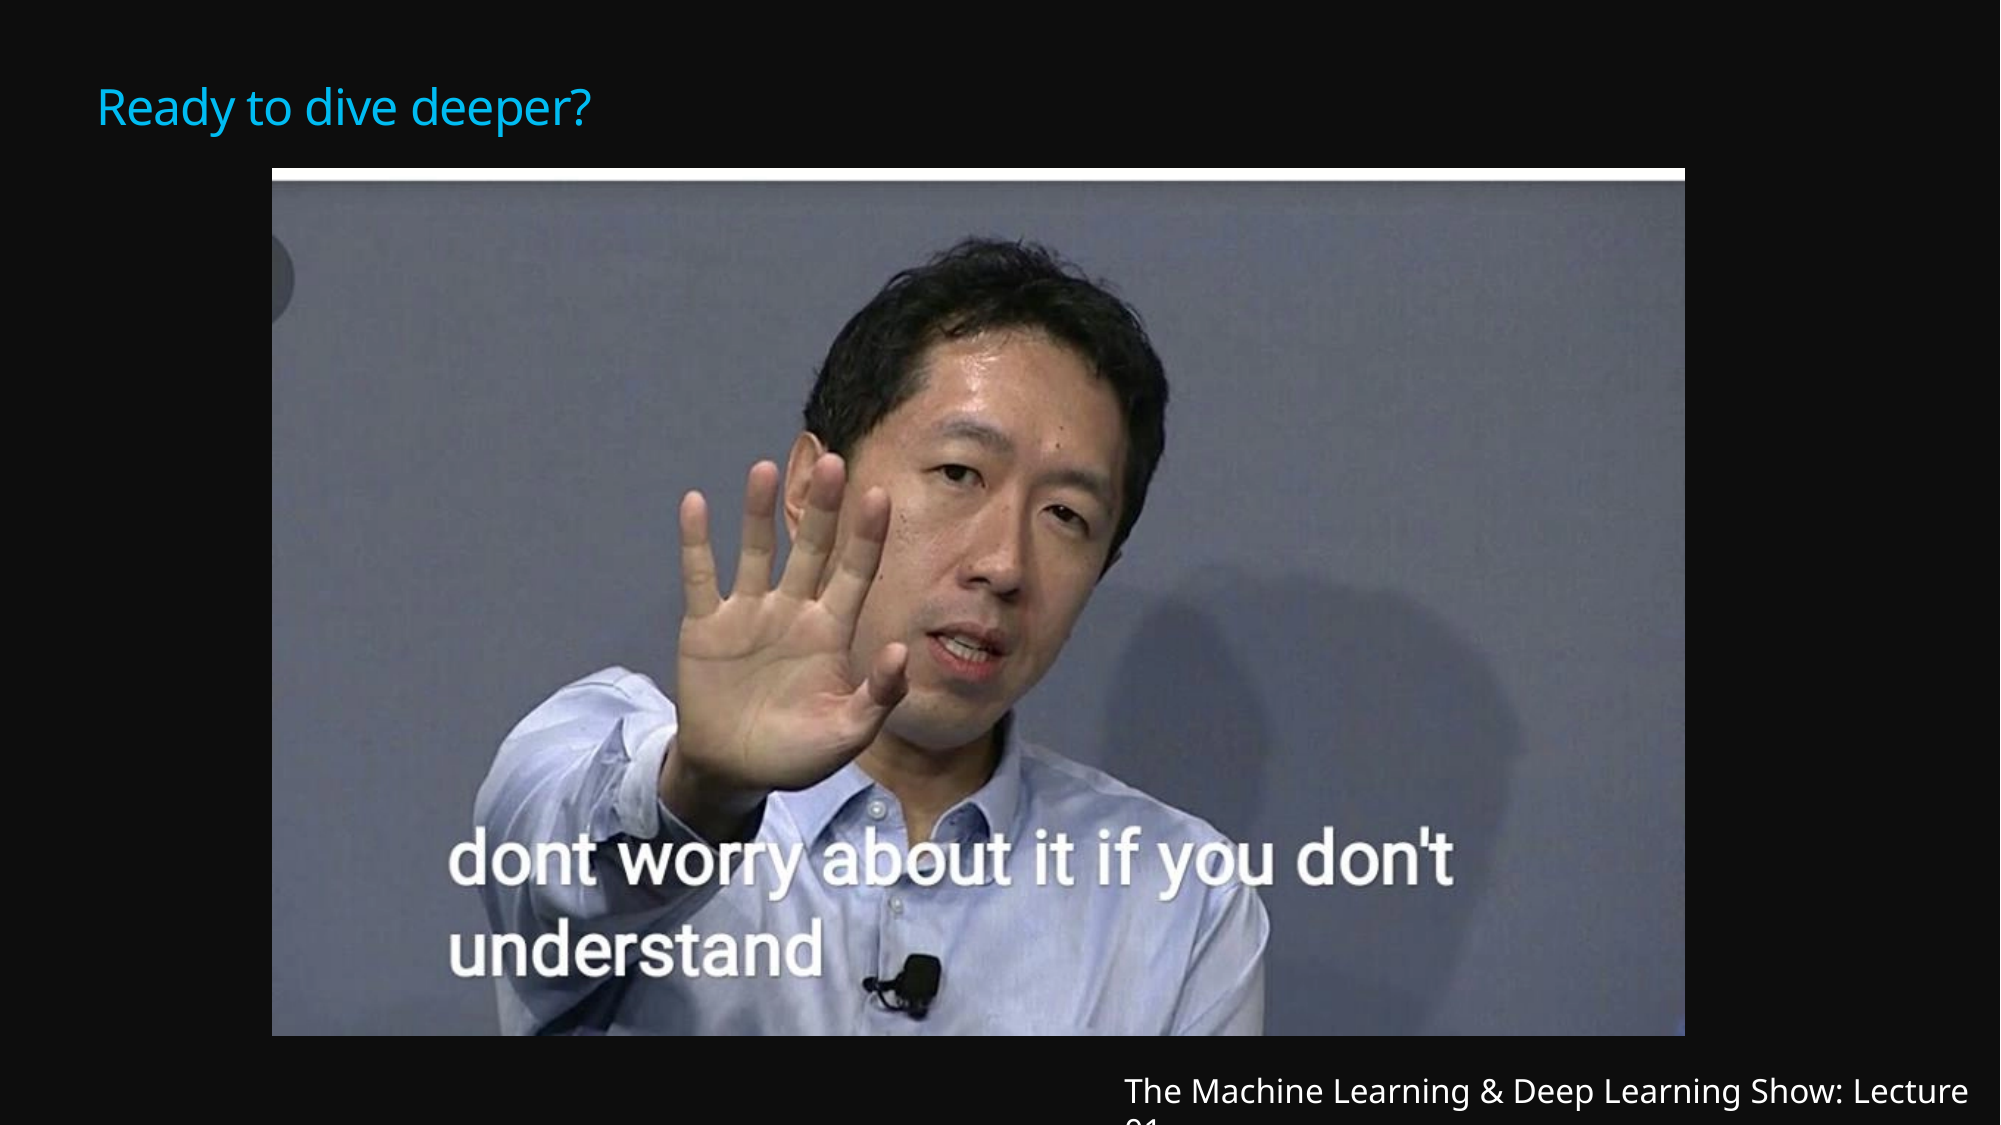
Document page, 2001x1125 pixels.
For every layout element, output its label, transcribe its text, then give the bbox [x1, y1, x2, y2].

title Ready to dive deeper? [96, 75, 1904, 136]
picture [271, 167, 1685, 1036]
text_box The Machine Learning & Deep Learning Show: Lecture 01 [1124, 1070, 2000, 1125]
